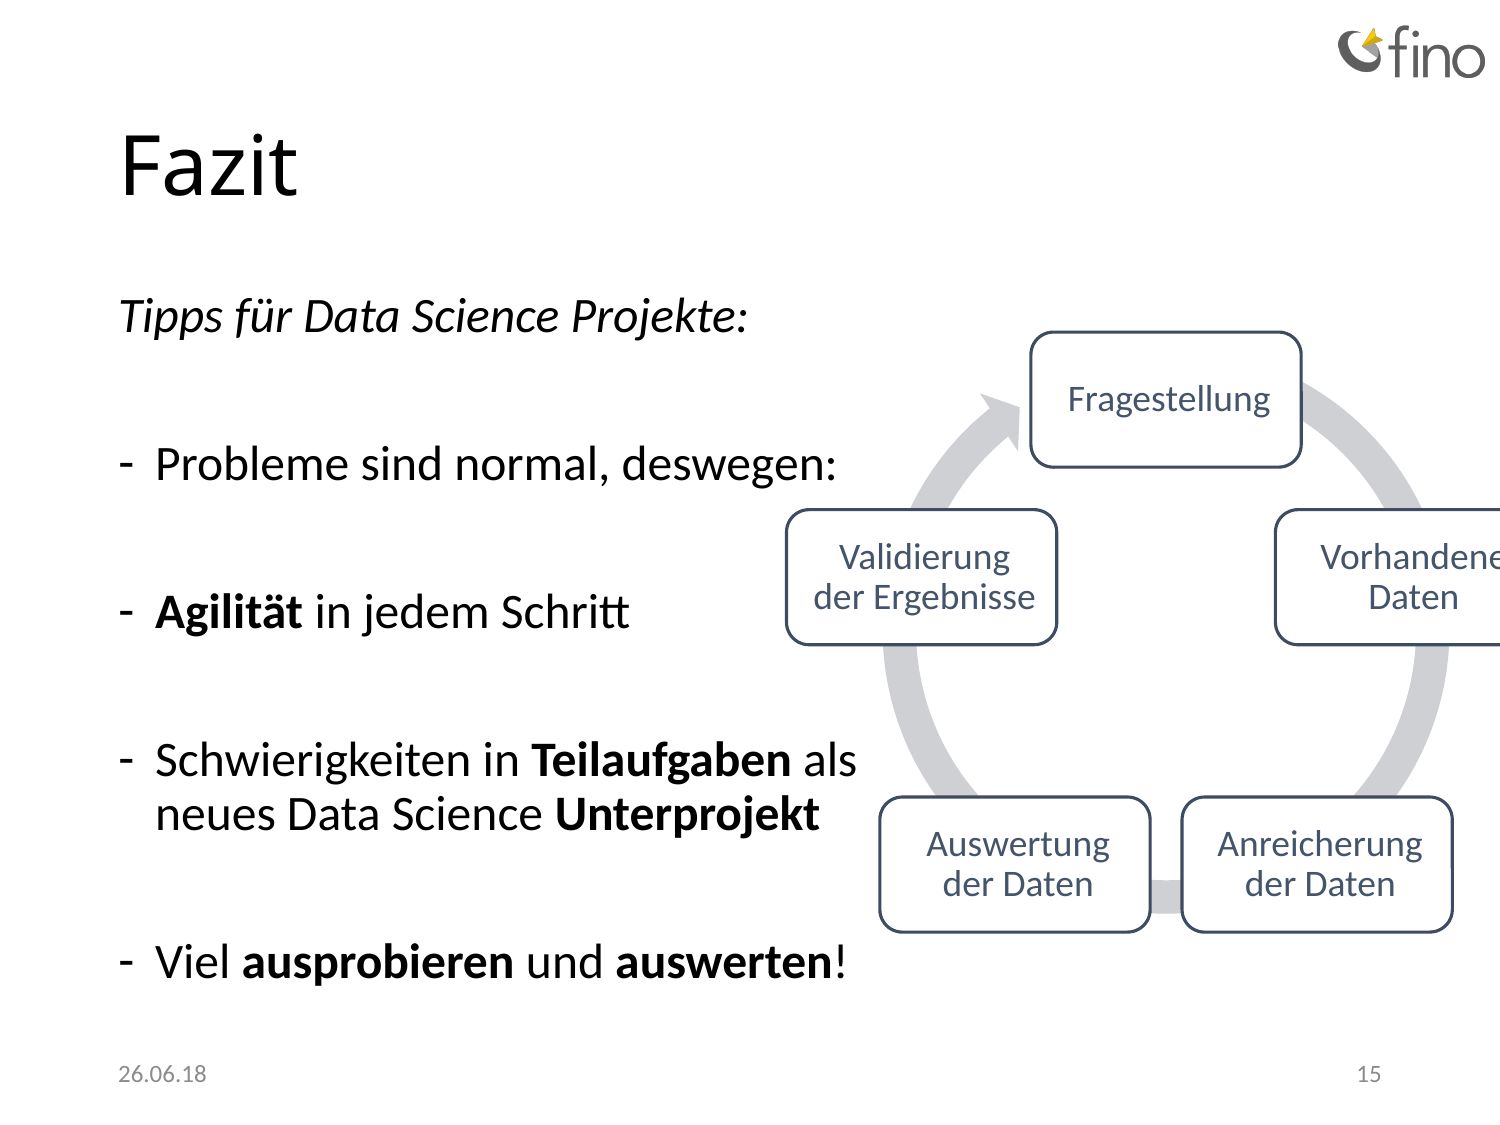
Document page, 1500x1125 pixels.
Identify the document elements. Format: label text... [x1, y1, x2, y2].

title Fazit [103, 59, 1397, 278]
picture [1338, 8, 1485, 95]
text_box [786, 304, 1500, 960]
list Tipps für Data Science Projekte: Probleme sind normal, deswegen: Agilität in jedem Schritt Schwierigkeiten in Teilaufgaben als neues Data Science Unterprojekt Viel ausprobieren und auswerten! [103, 282, 913, 997]
slide_number 15 [1059, 1042, 1397, 1103]
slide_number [103, 1042, 441, 1103]
